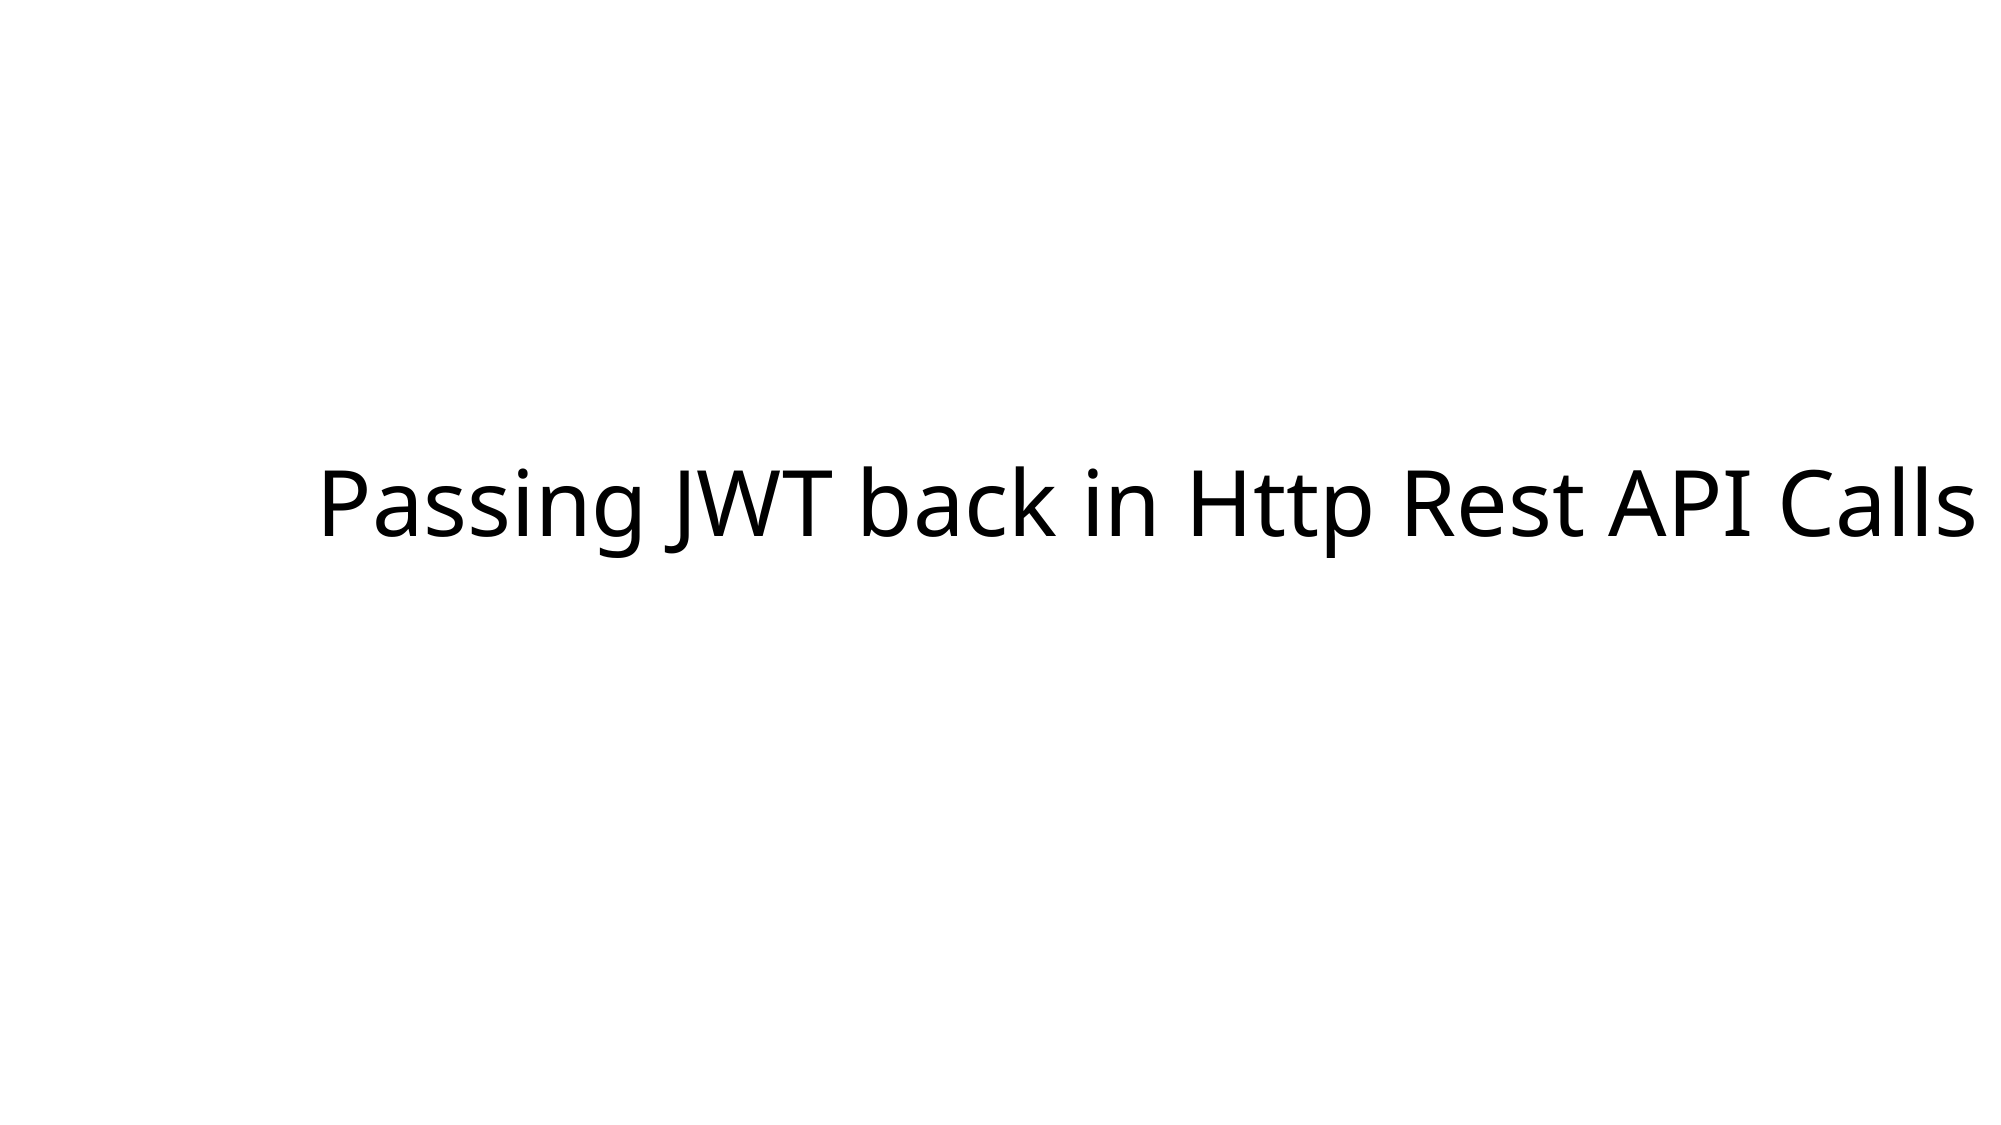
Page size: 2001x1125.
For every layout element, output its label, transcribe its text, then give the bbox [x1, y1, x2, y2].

title Passing JWT back in Http Rest API Calls [301, 398, 2000, 616]
